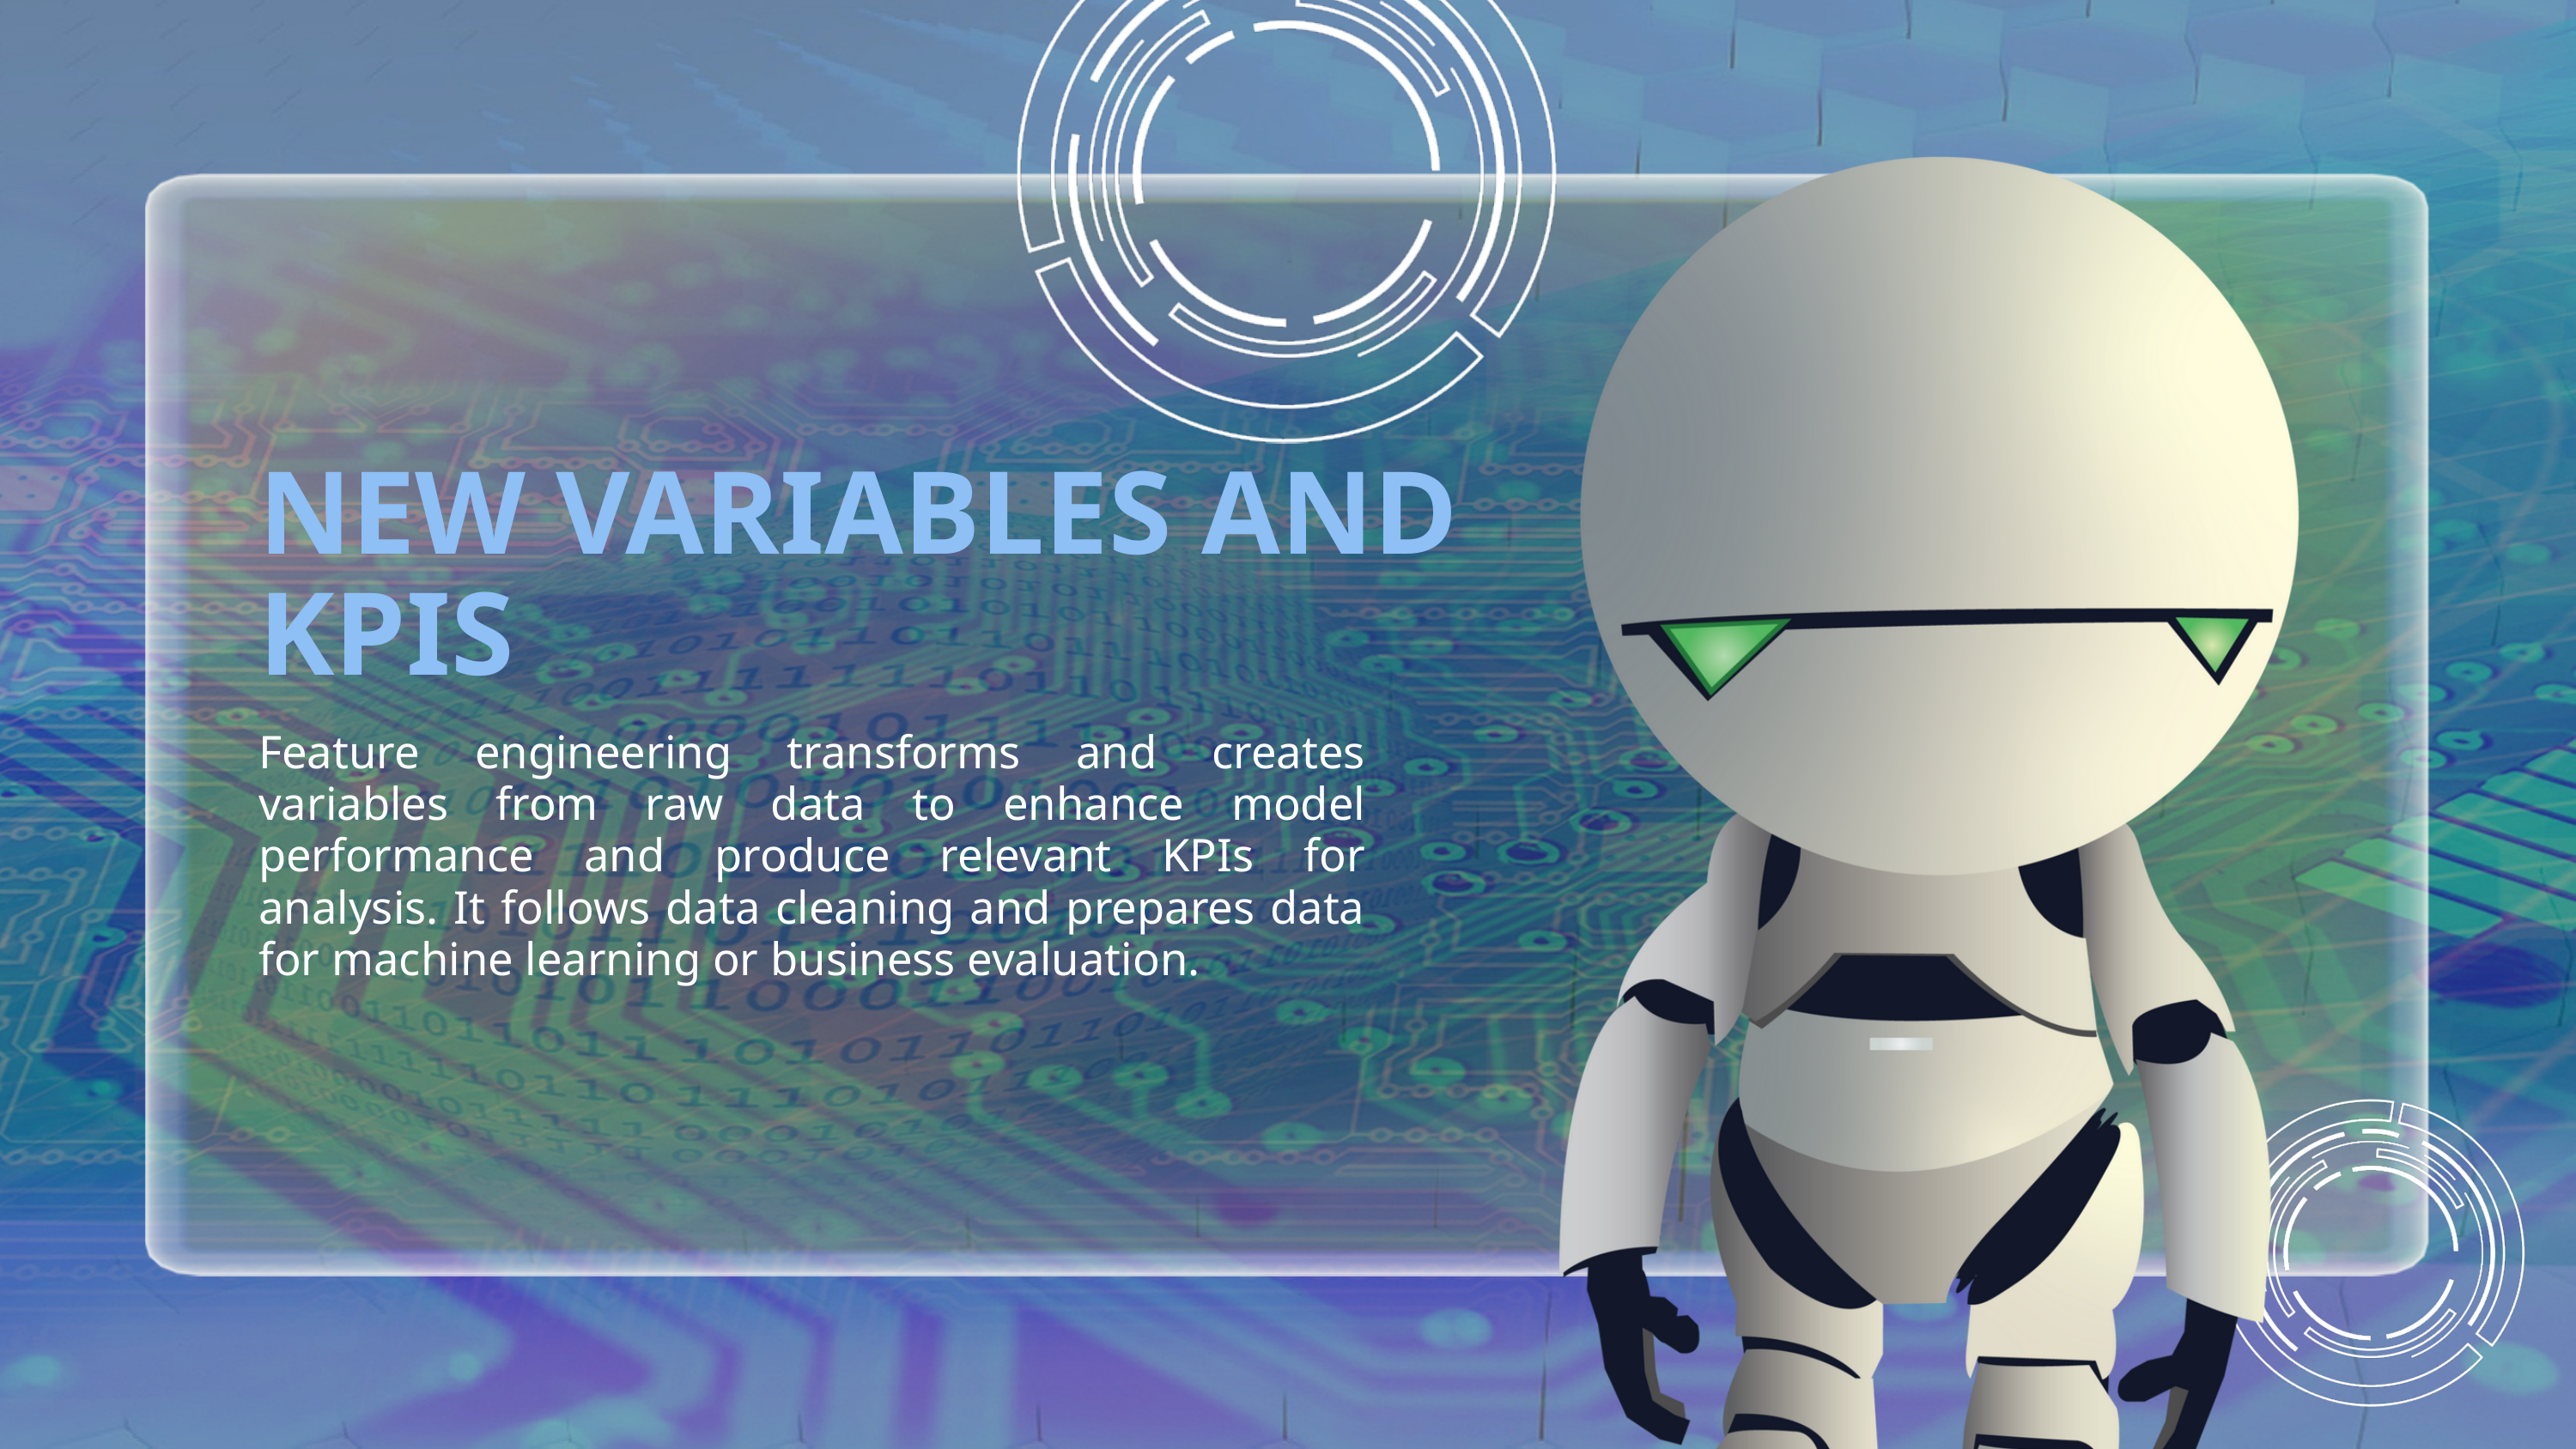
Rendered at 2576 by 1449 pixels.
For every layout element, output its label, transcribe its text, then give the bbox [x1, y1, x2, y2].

text_box [2300, 1098, 2526, 1407]
text_box Feature engineering transforms and creates variables from raw data to enhance model performance and produce relevant KPIs for analysis. It follows data cleaning and prepares data for machine learning or business evaluation. [258, 725, 1366, 985]
text_box [144, 173, 1558, 1276]
text_box [1017, 0, 1559, 444]
text_box [2300, 173, 2432, 1098]
text_box [1558, 156, 2300, 1449]
text_box [0, 0, 1558, 1449]
text_box [1559, 0, 2576, 1449]
text_box NEW VARIABLES AND KPIS [258, 455, 1558, 820]
